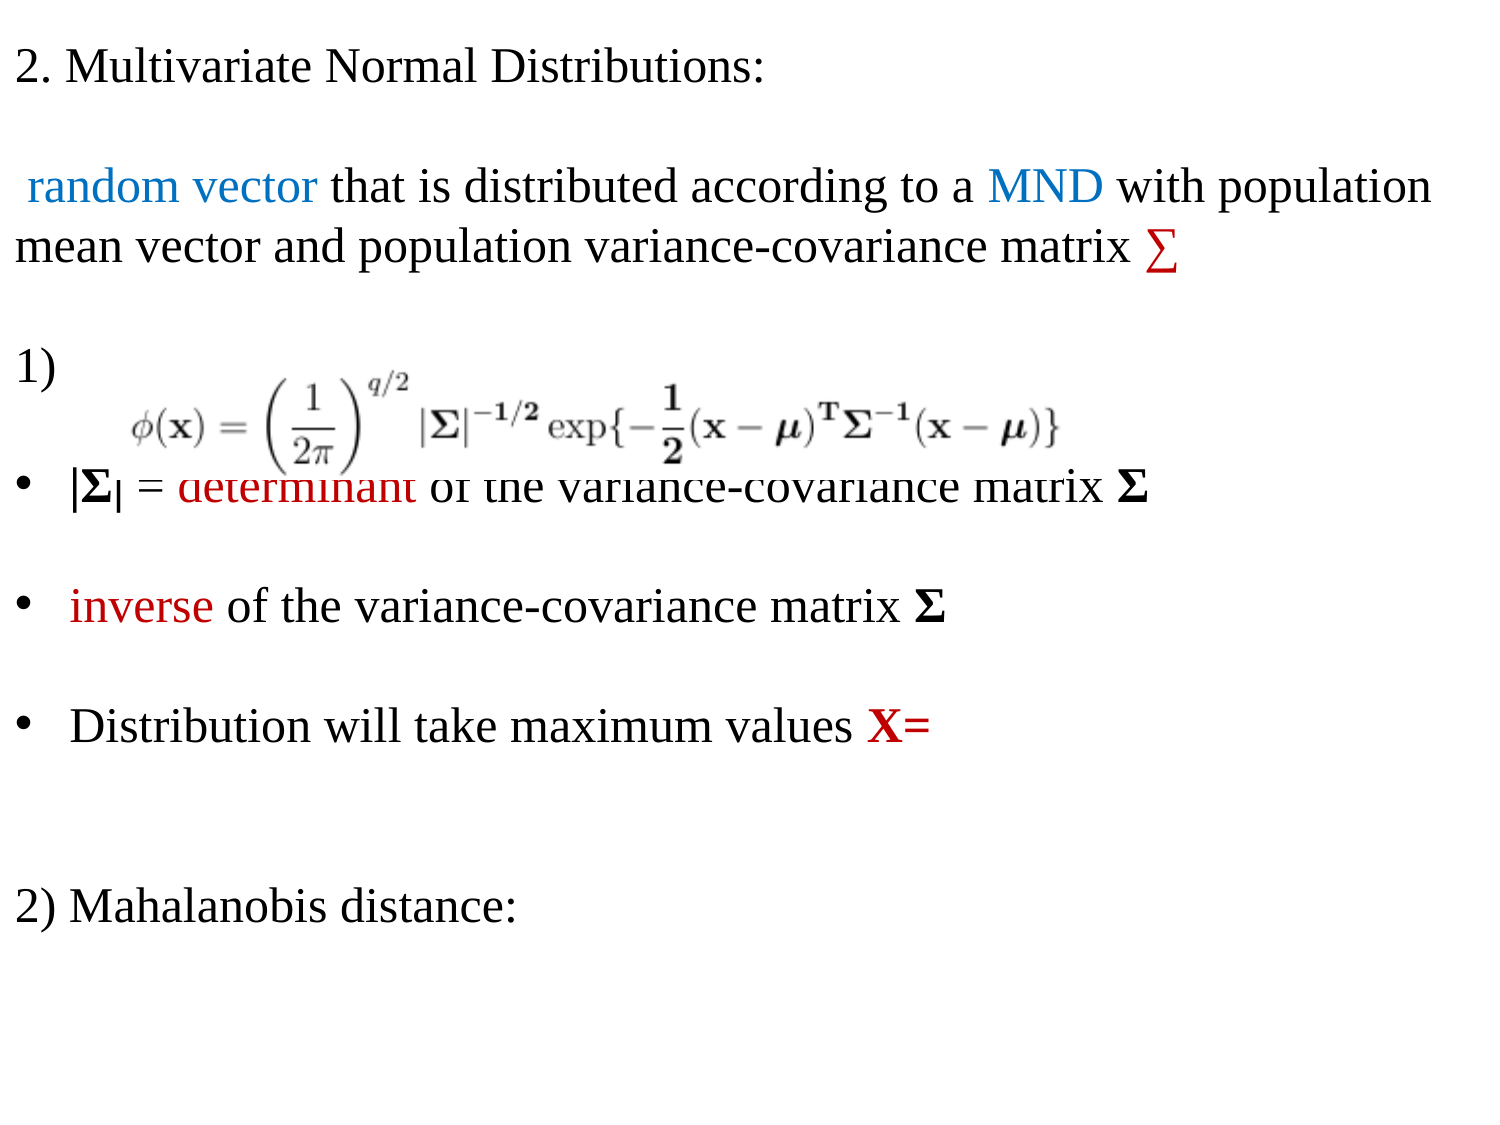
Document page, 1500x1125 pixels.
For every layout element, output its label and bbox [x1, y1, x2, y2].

picture [112, 349, 1063, 480]
